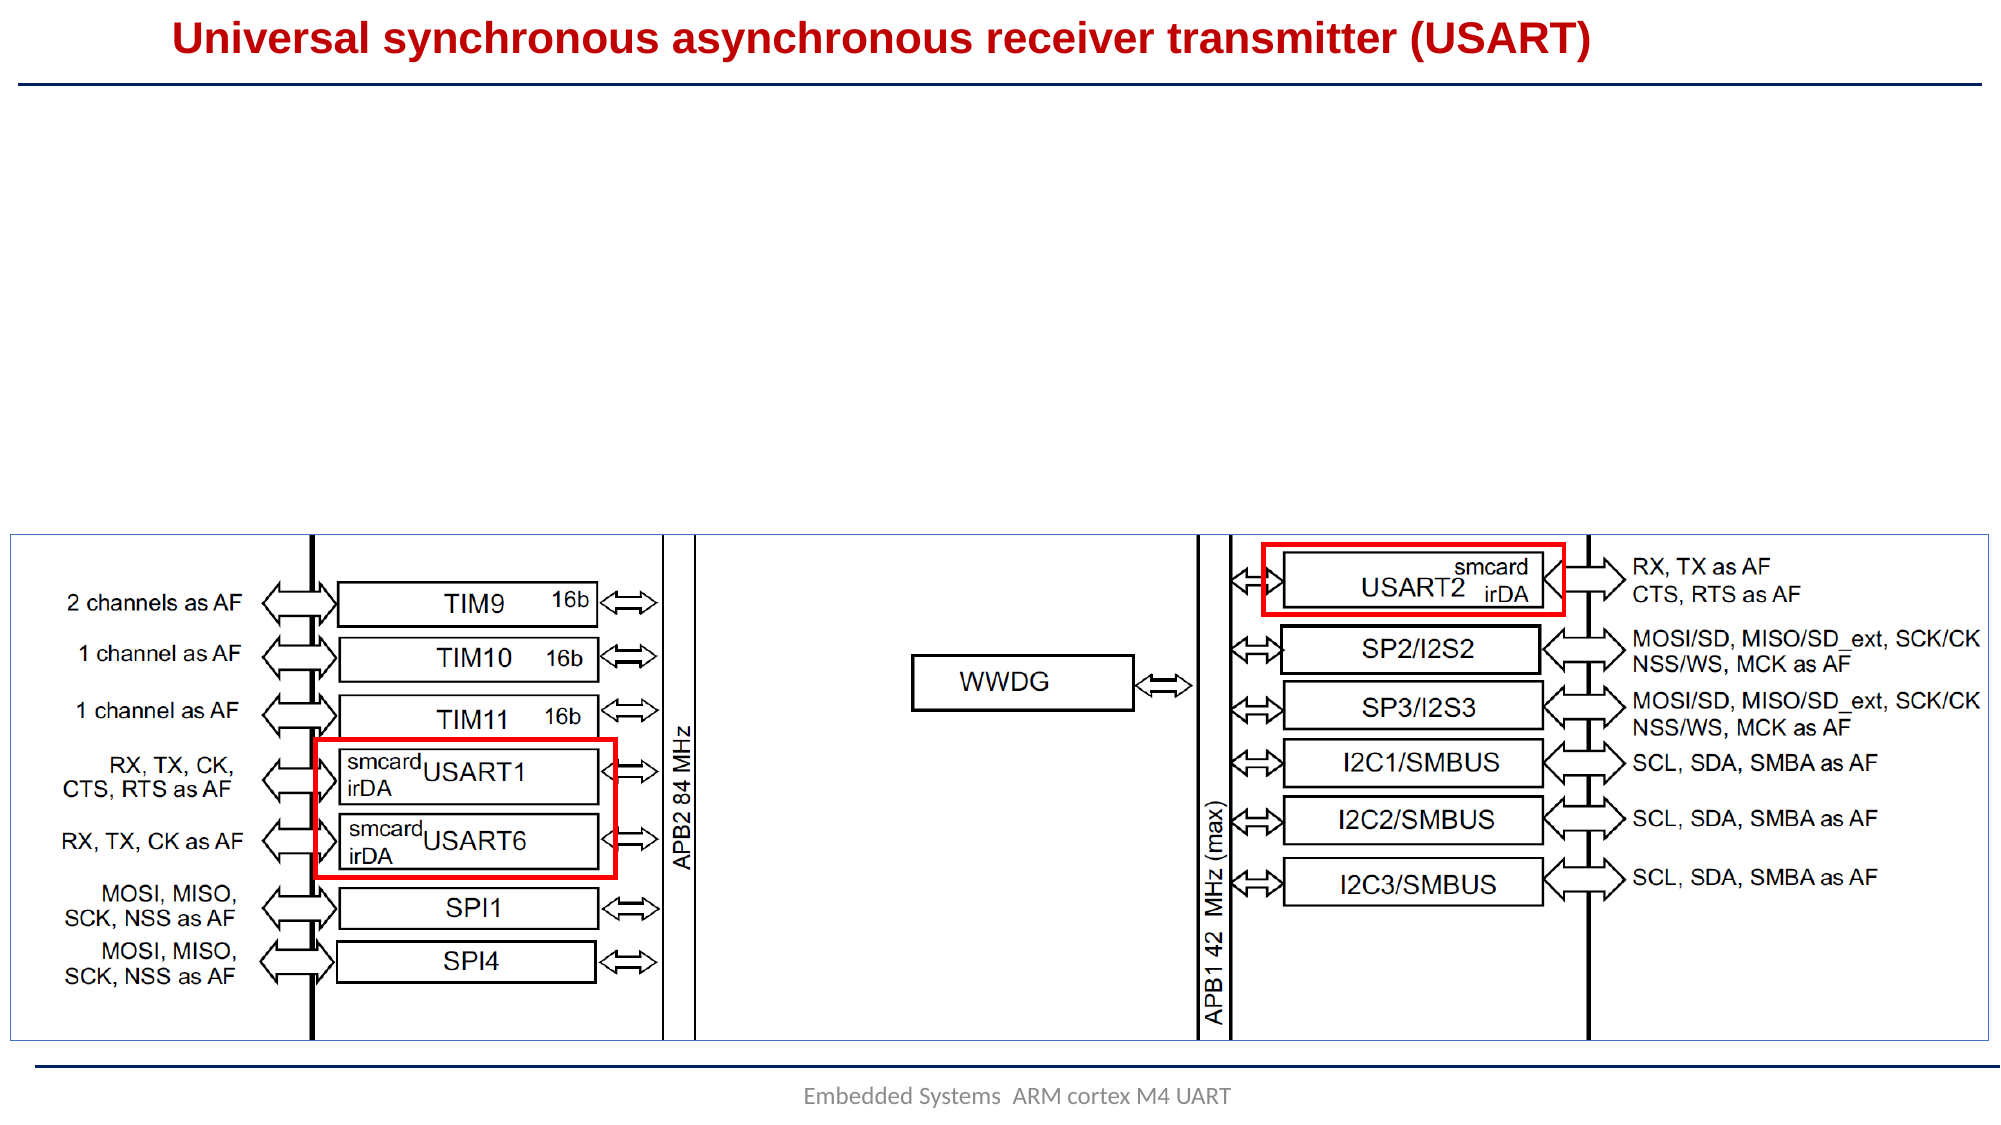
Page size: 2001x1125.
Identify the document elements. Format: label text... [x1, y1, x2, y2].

title Universal synchronous asynchronous receiver transmitter (USART) [156, 0, 1879, 83]
picture [10, 534, 1989, 1041]
footer Embedded Systems ARM cortex M4 UART [680, 1068, 1356, 1125]
